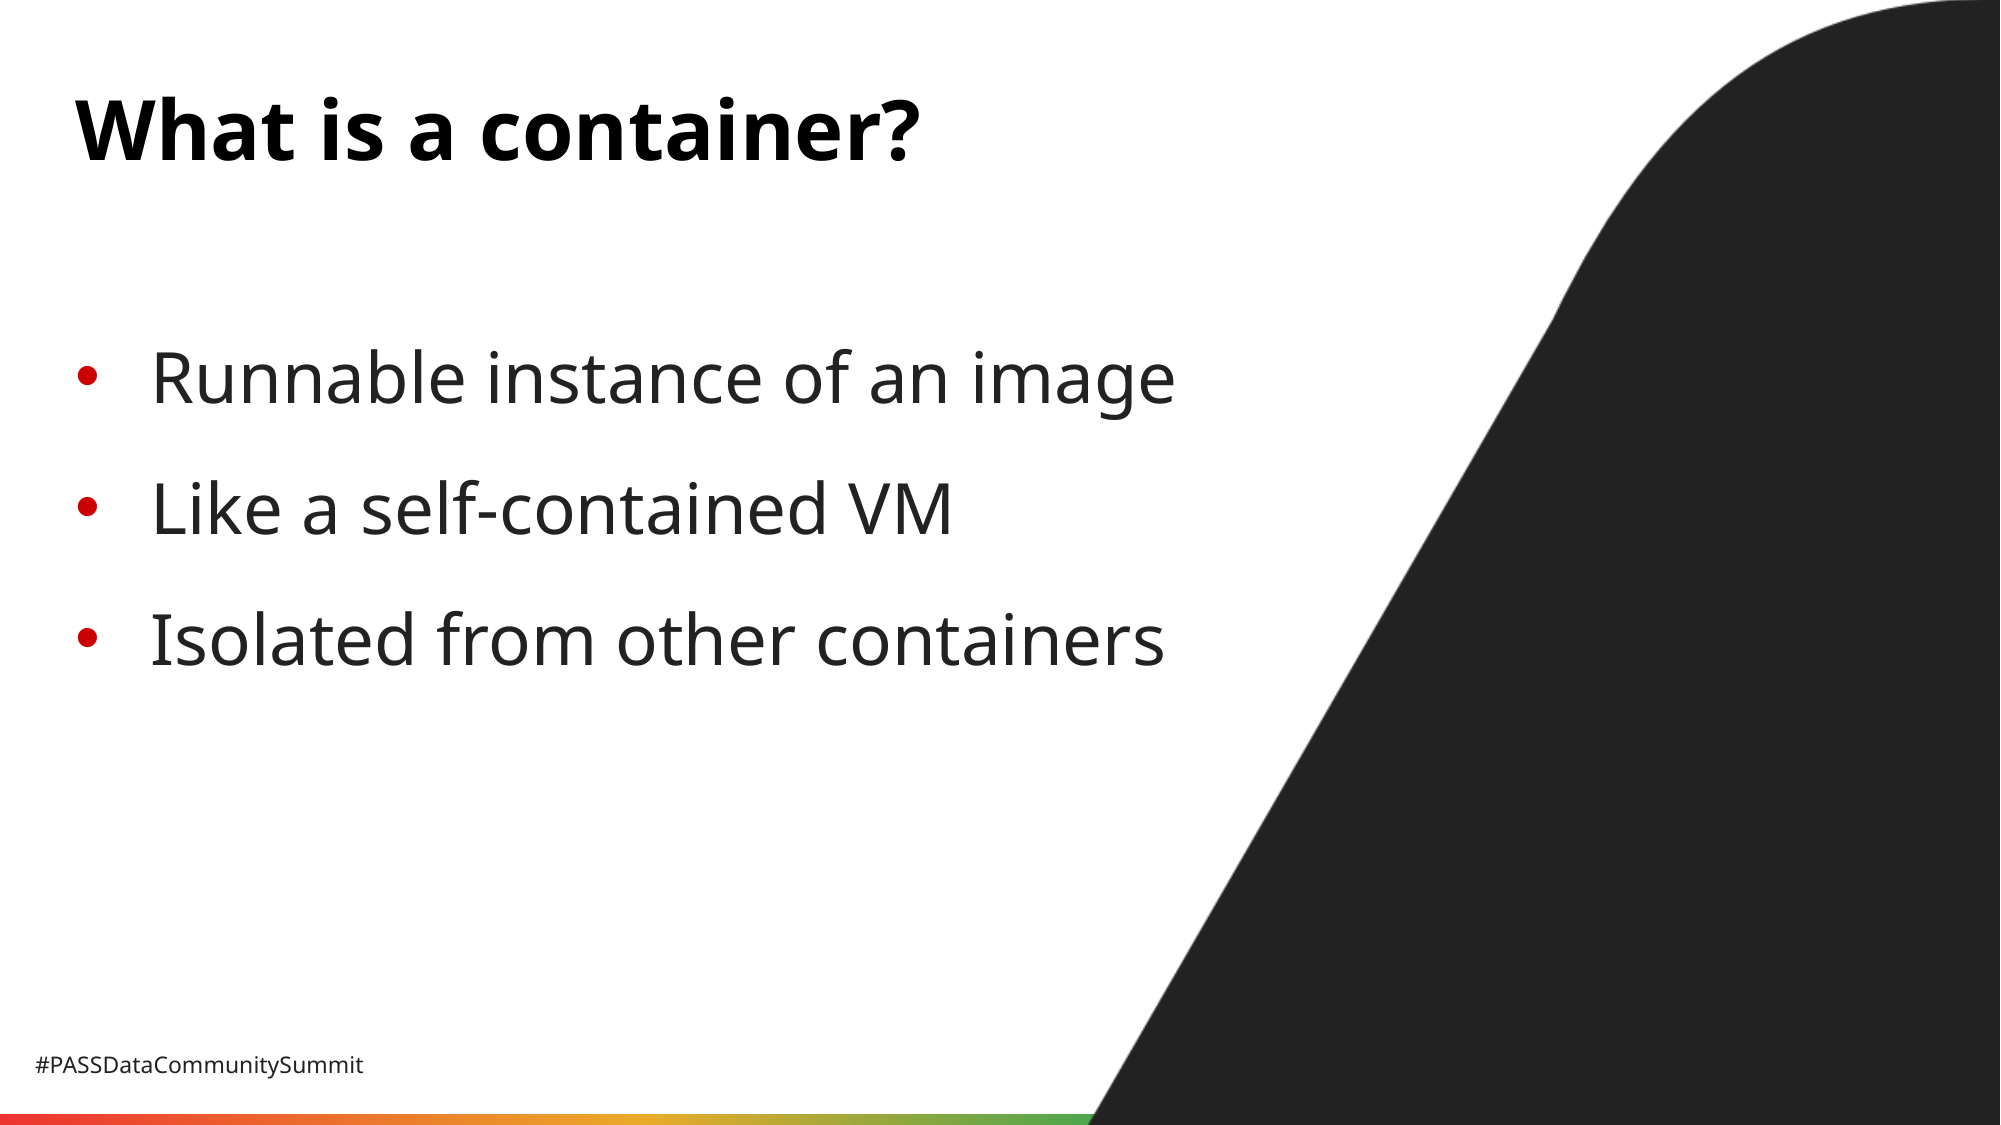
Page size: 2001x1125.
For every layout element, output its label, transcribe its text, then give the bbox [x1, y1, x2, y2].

list Runnable instance of an image Like a self-contained VM Isolated from other containers [60, 299, 1400, 1014]
picture [0, 1114, 1094, 1125]
title What is a container? [60, 80, 1606, 299]
